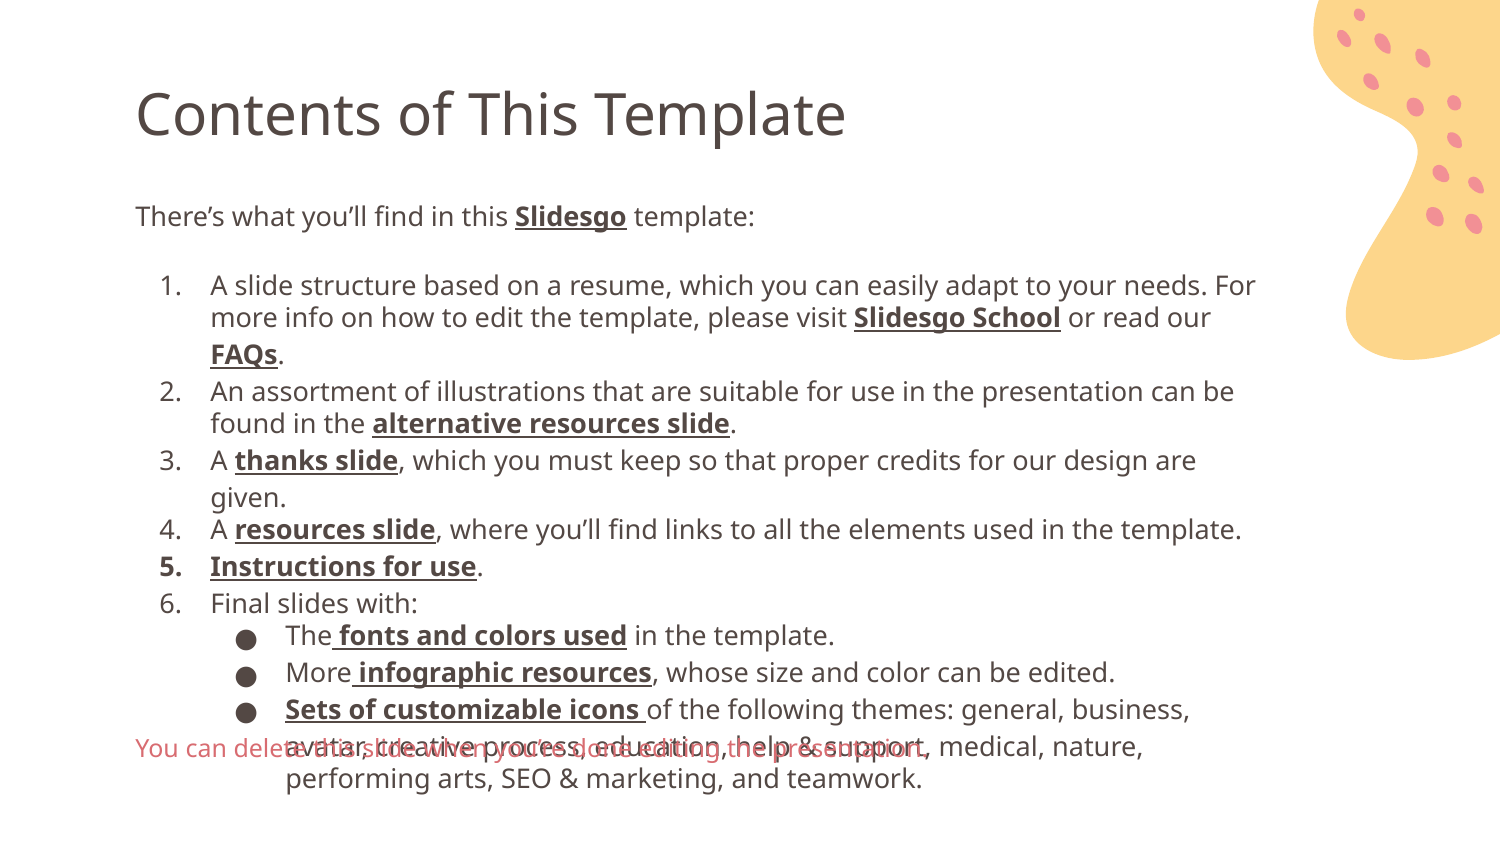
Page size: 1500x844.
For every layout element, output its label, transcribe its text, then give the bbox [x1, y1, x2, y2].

title Contents of This Template [120, 61, 1459, 156]
text_box You can delete this slide when you’re done editing the presentation. [120, 713, 1195, 750]
list There’s what you’ll find in this Slidesgo template: A slide structure based on a resume, which you can easily adapt to your needs. For more info on how to edit the template, please visit Slidesgo School or read our FAQs. An assortment of illustrations that are suitable for use in the presentation can be found in the alternative resources slide. A thanks slide, which you must keep so that proper credits for our design are given. A resources slide, where you’ll find links to all the elements used in the template. Instructions for use. Final slides with: The fonts and colors used in the template. More infographic resources, whose size and color can be edited. Sets of customizable icons of the following themes: general, business, avatar, creative process, education, help & support, medical, nature, performing arts, SEO & marketing, and teamwork. [120, 184, 1278, 698]
